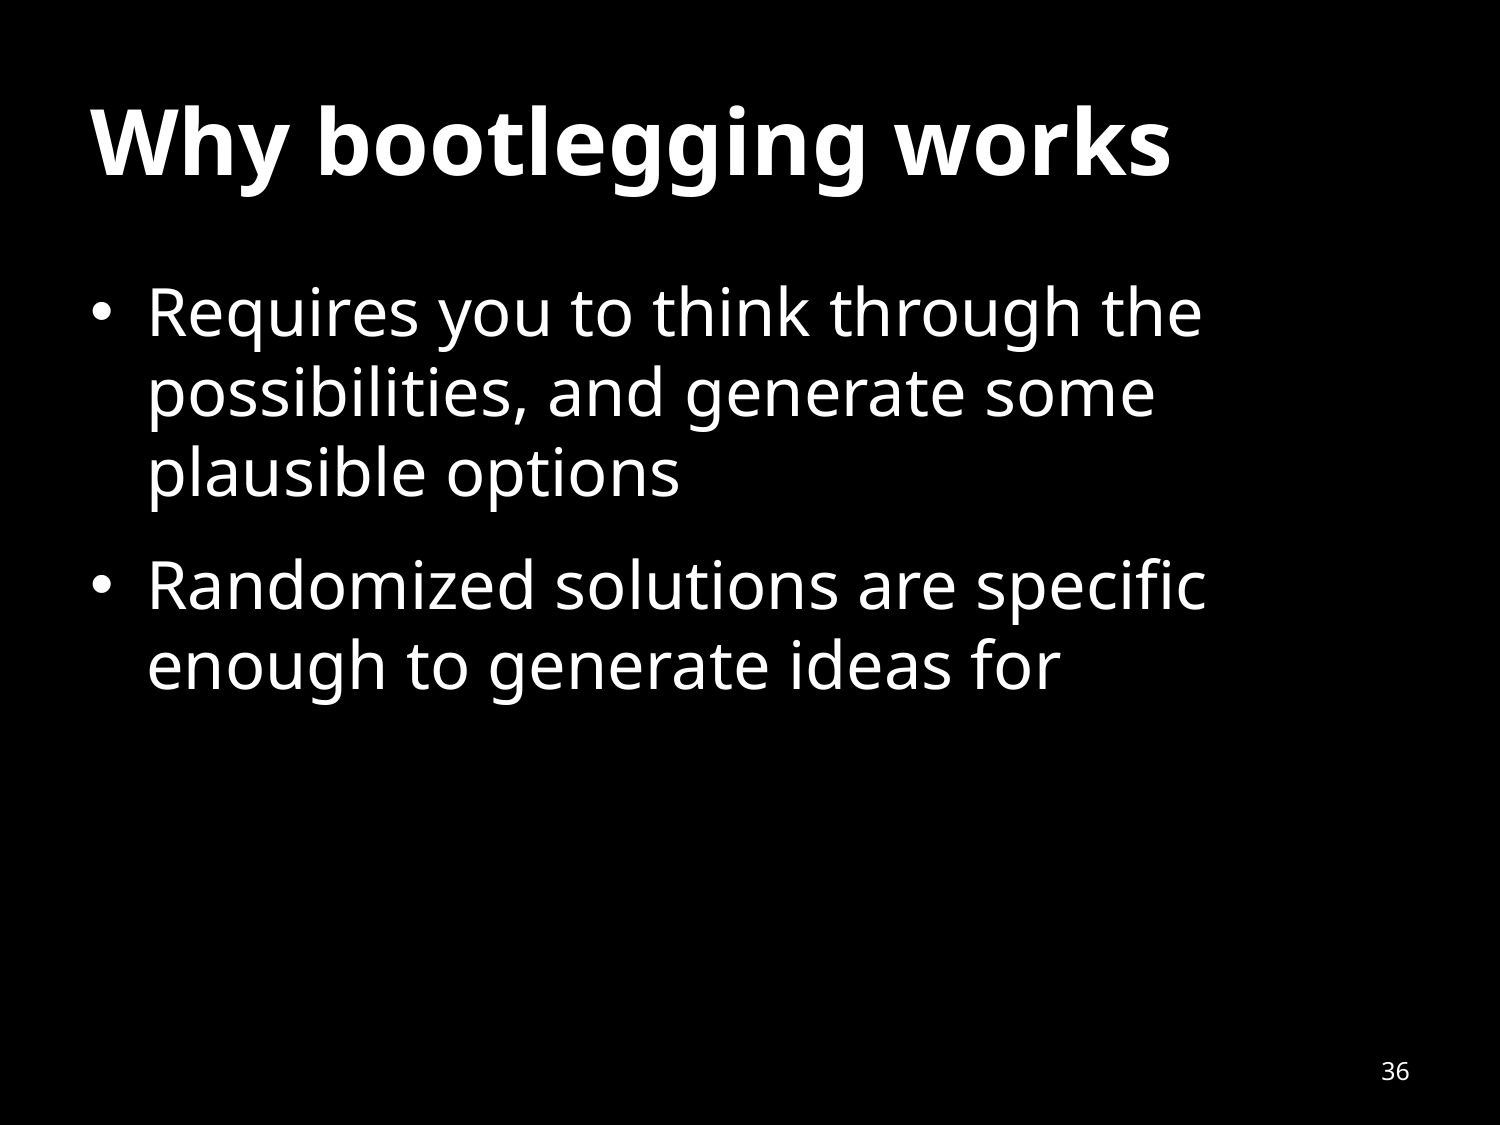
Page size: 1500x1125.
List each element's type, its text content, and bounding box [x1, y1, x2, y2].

list Requires you to think through the possibilities, and generate some plausible options Randomized solutions are specific enough to generate ideas for [75, 262, 1425, 1005]
slide_number 36 [1074, 1042, 1425, 1103]
title Why bootlegging works [75, 45, 1425, 233]
